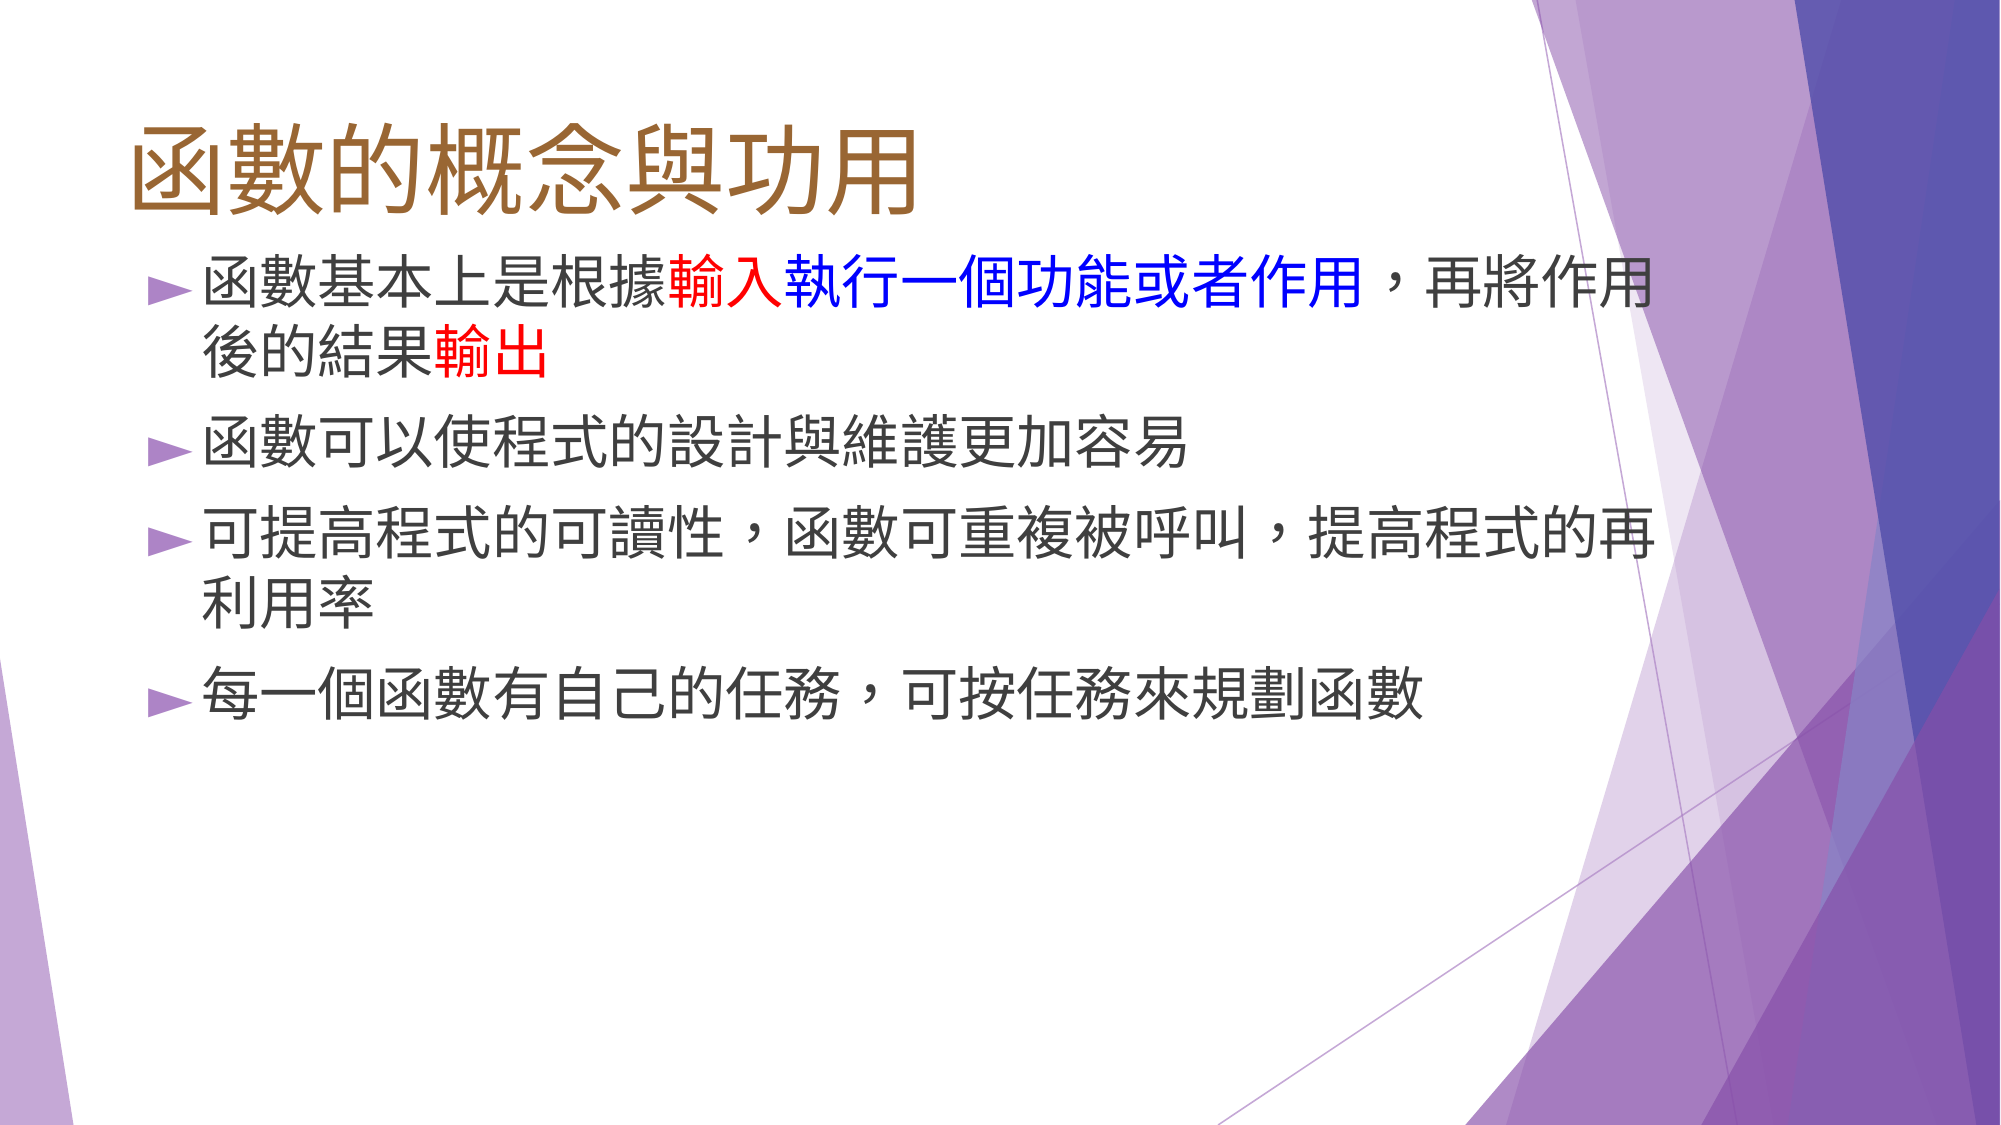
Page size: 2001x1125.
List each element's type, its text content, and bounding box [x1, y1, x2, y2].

title 函數的概念與功⽤ [111, 99, 1612, 225]
list 函數基本上是根據輸入執行一個功能或者作用，再將作用後的結果輸出 函數可以使程式的設計與維護更加容易 可提高程式的可讀性，函數可重複被呼叫，提⾼程式的再利用率 每⼀個函數有⾃己的任務，可按任務來規劃函數 [111, 237, 1678, 1125]
